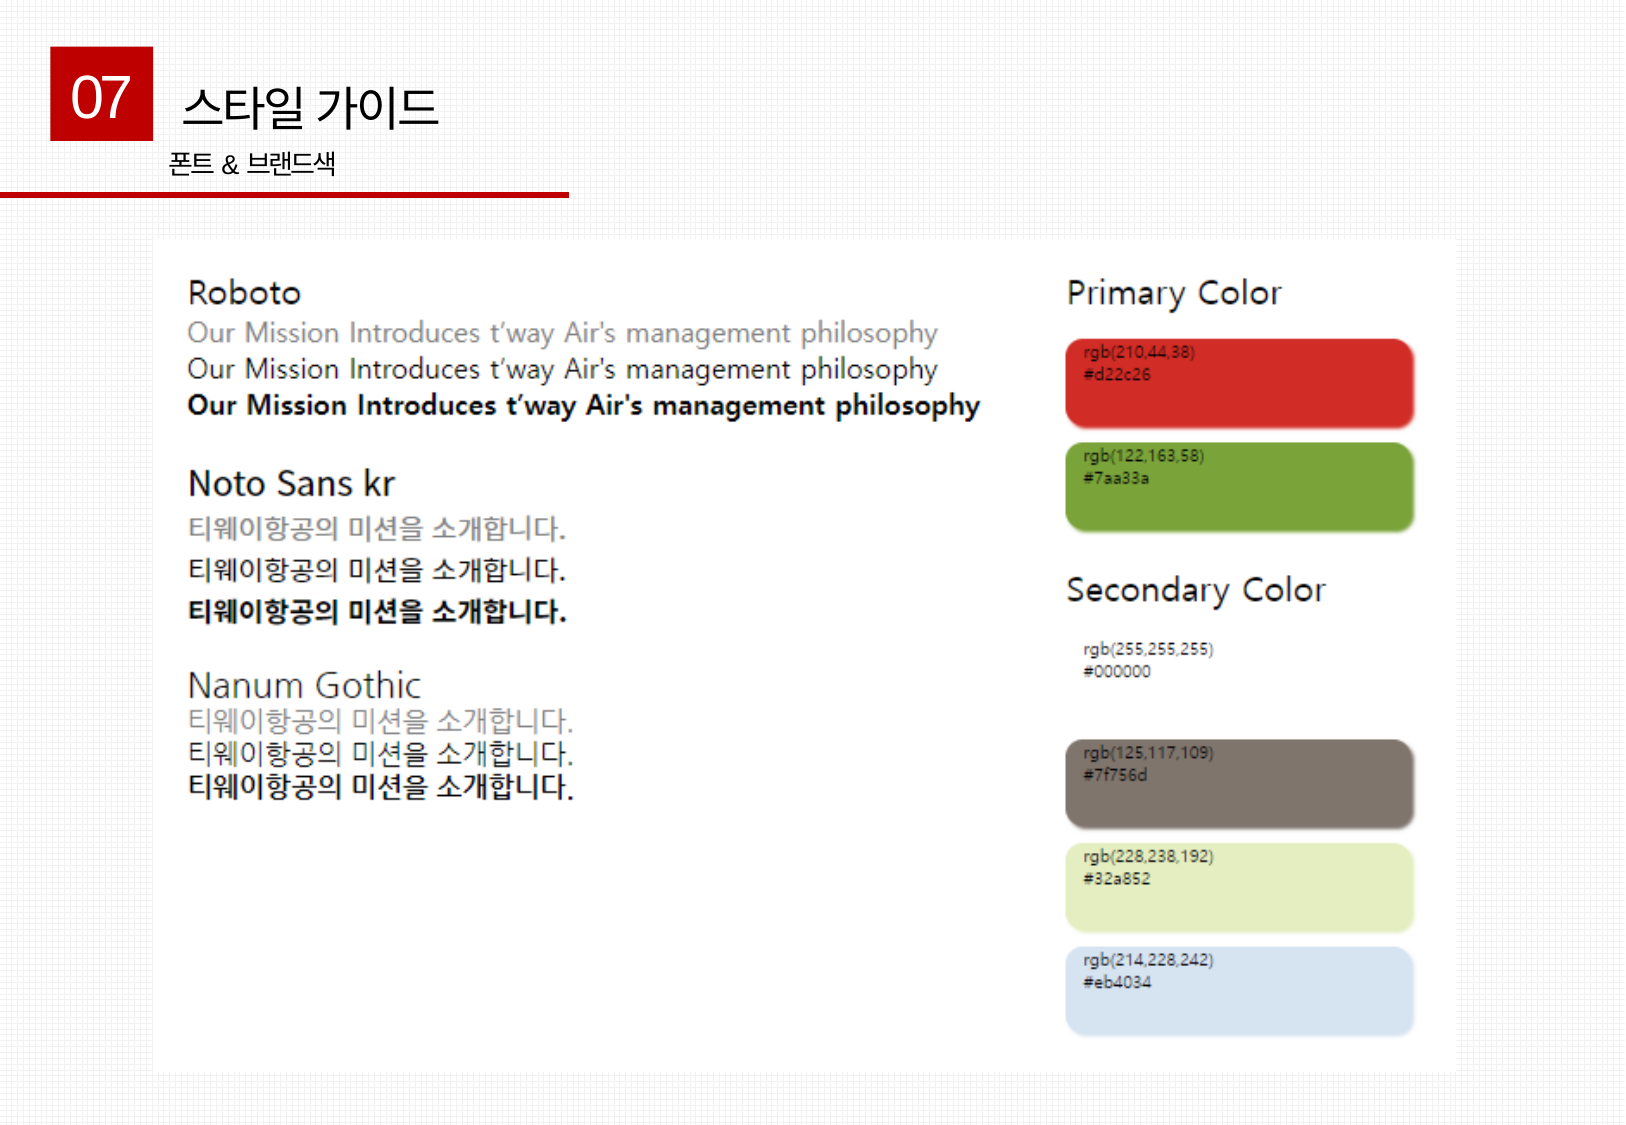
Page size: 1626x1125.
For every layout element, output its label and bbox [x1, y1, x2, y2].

picture [153, 239, 1457, 1072]
text_box [50, 46, 470, 189]
